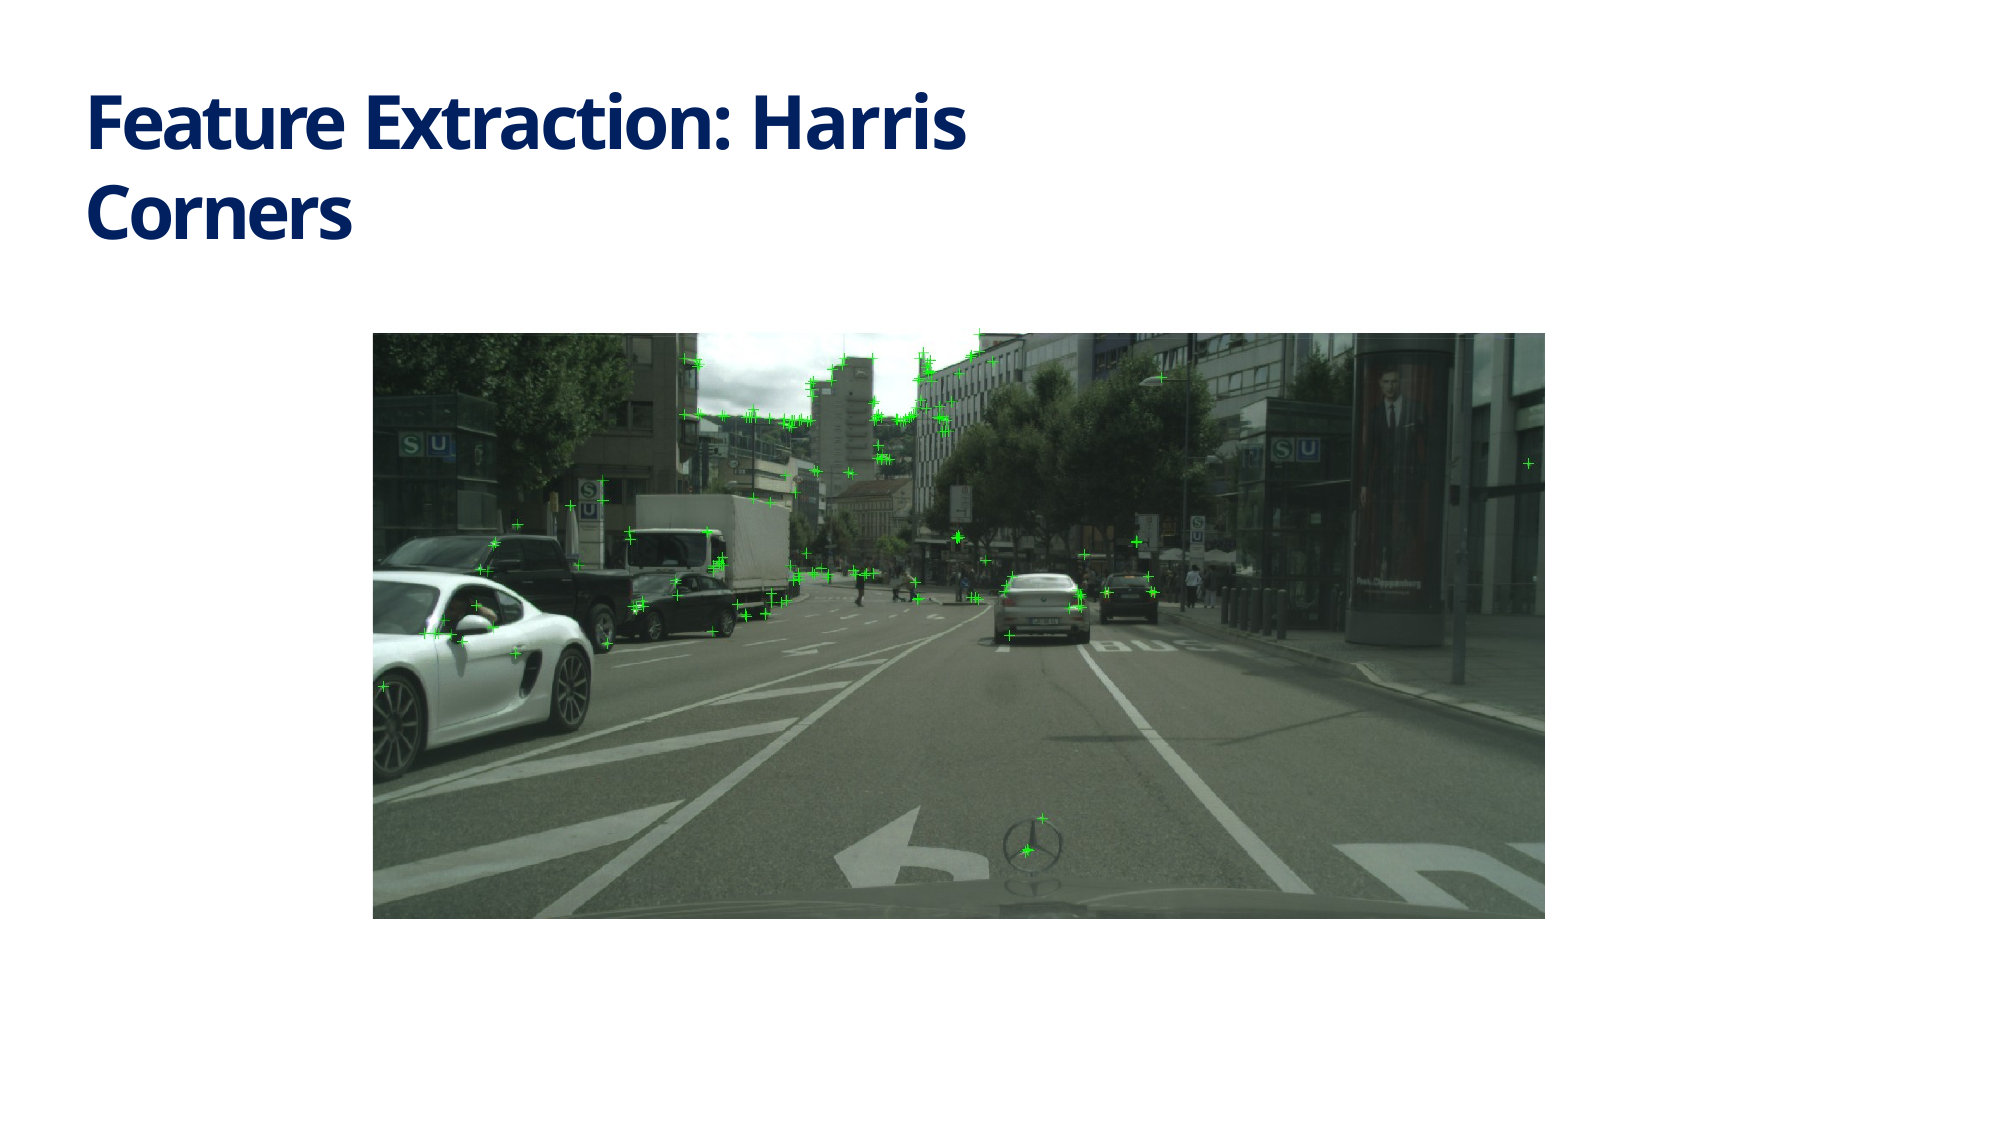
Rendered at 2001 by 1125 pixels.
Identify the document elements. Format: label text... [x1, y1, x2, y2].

text_box [372, 328, 1545, 919]
title Feature Extraction: Harris Corners [82, 72, 1195, 263]
